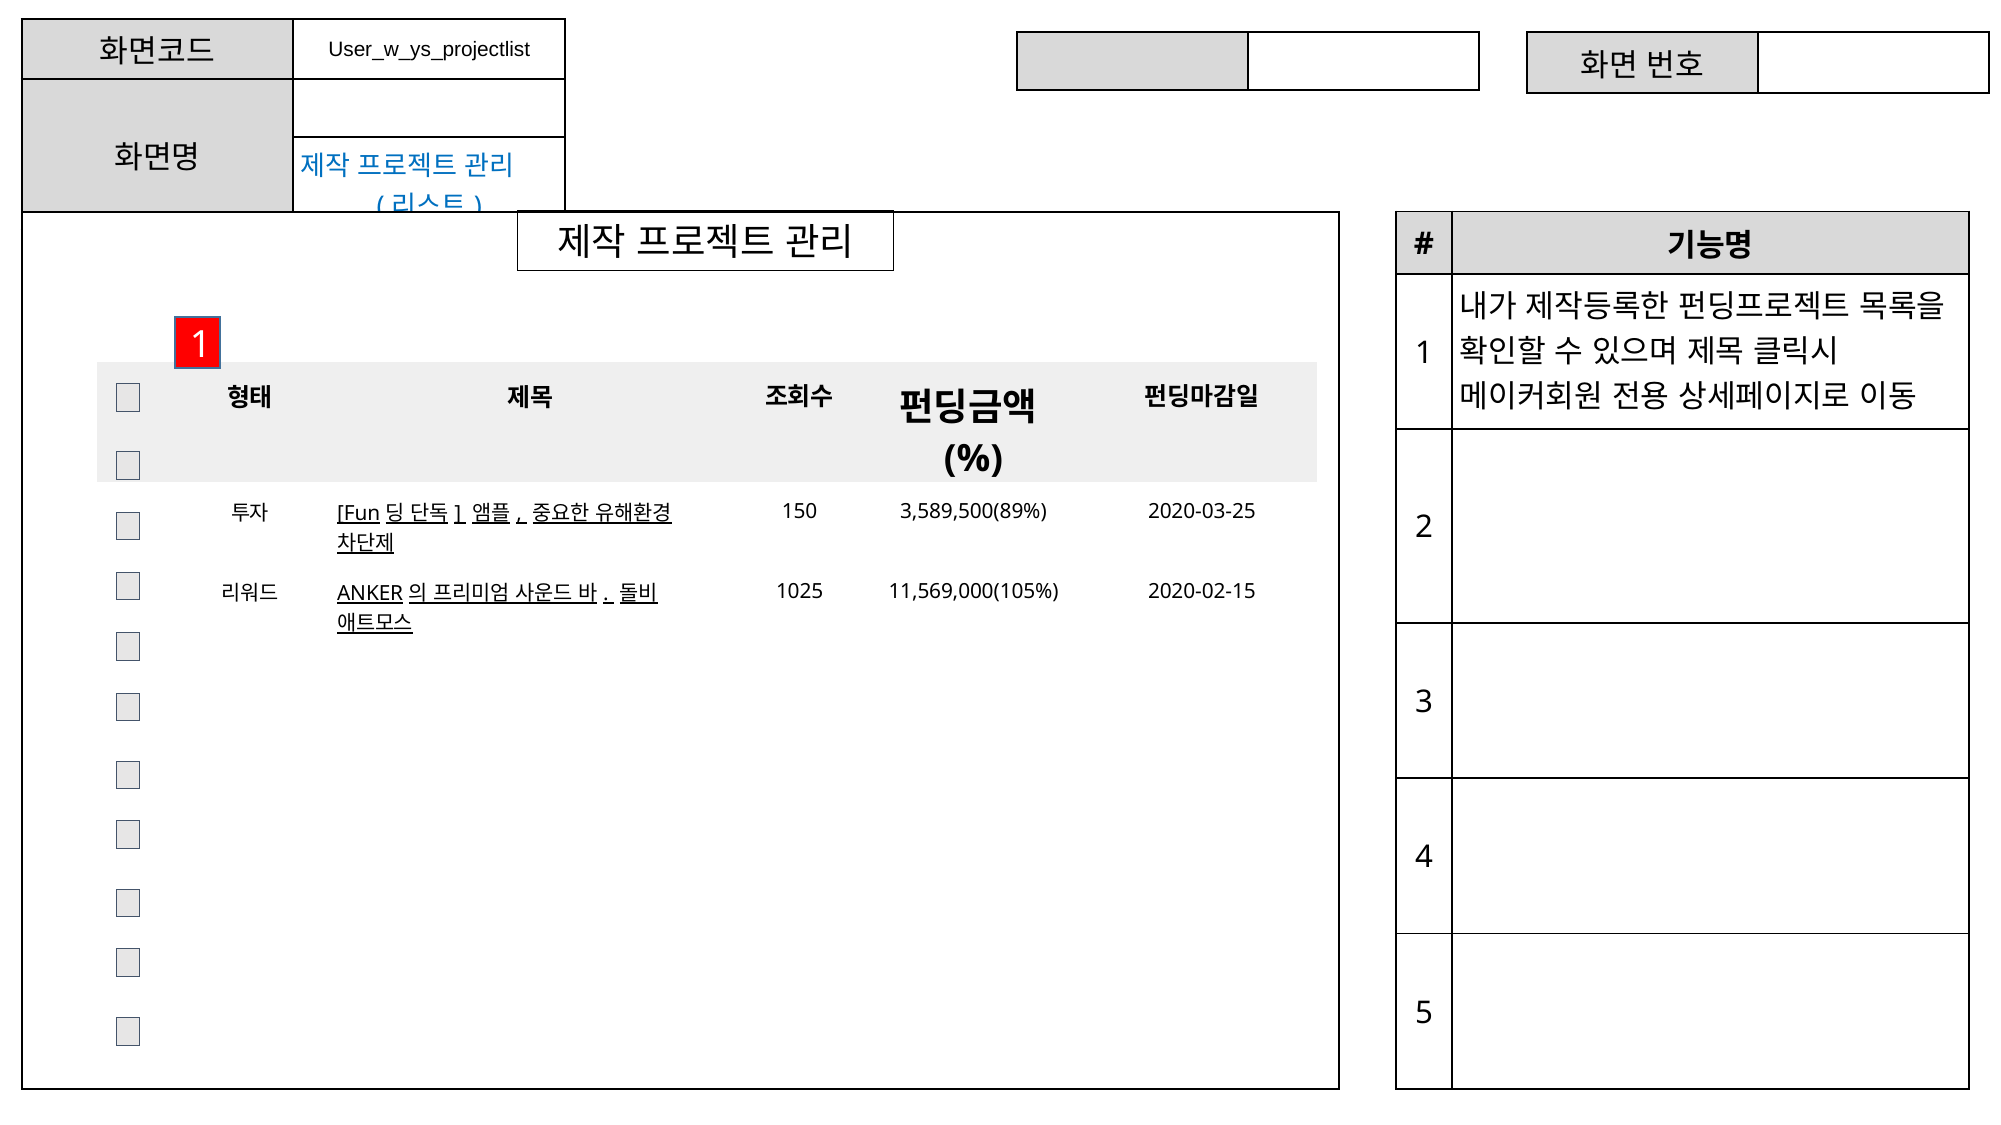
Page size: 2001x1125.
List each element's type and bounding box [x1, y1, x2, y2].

table_header [23, 20, 292, 78]
text_box [116, 889, 140, 917]
text_box [116, 948, 140, 977]
table_cell [294, 138, 564, 211]
text_box [116, 632, 140, 661]
table_header [1759, 33, 1988, 92]
table_cell [1397, 275, 1451, 428]
table_cell [23, 80, 292, 211]
table_cell [1397, 779, 1451, 933]
table_cell [1397, 934, 1451, 1088]
table_header [1249, 33, 1478, 89]
table_cell [1453, 624, 1968, 777]
table_header [1018, 33, 1247, 89]
text_box [116, 451, 140, 480]
table_cell [1453, 934, 1968, 1088]
text_box [116, 512, 140, 540]
table_header [1453, 212, 1968, 273]
table_cell [1453, 430, 1968, 622]
table_header [97, 362, 1317, 482]
table_cell [97, 482, 1317, 1125]
table_header [1397, 212, 1451, 273]
table_cell [1397, 624, 1451, 777]
text_box [116, 761, 140, 789]
text_box [116, 1017, 140, 1046]
table_cell [1397, 430, 1451, 622]
table_header [1528, 33, 1757, 92]
text_box [21, 210, 1340, 1090]
text_box [116, 383, 140, 412]
text_box [116, 572, 140, 600]
text_box [116, 693, 140, 721]
table_cell [1453, 275, 1968, 428]
table_cell [1453, 779, 1968, 933]
text_box [116, 820, 140, 849]
table_header [294, 20, 564, 78]
table_cell [294, 80, 564, 136]
